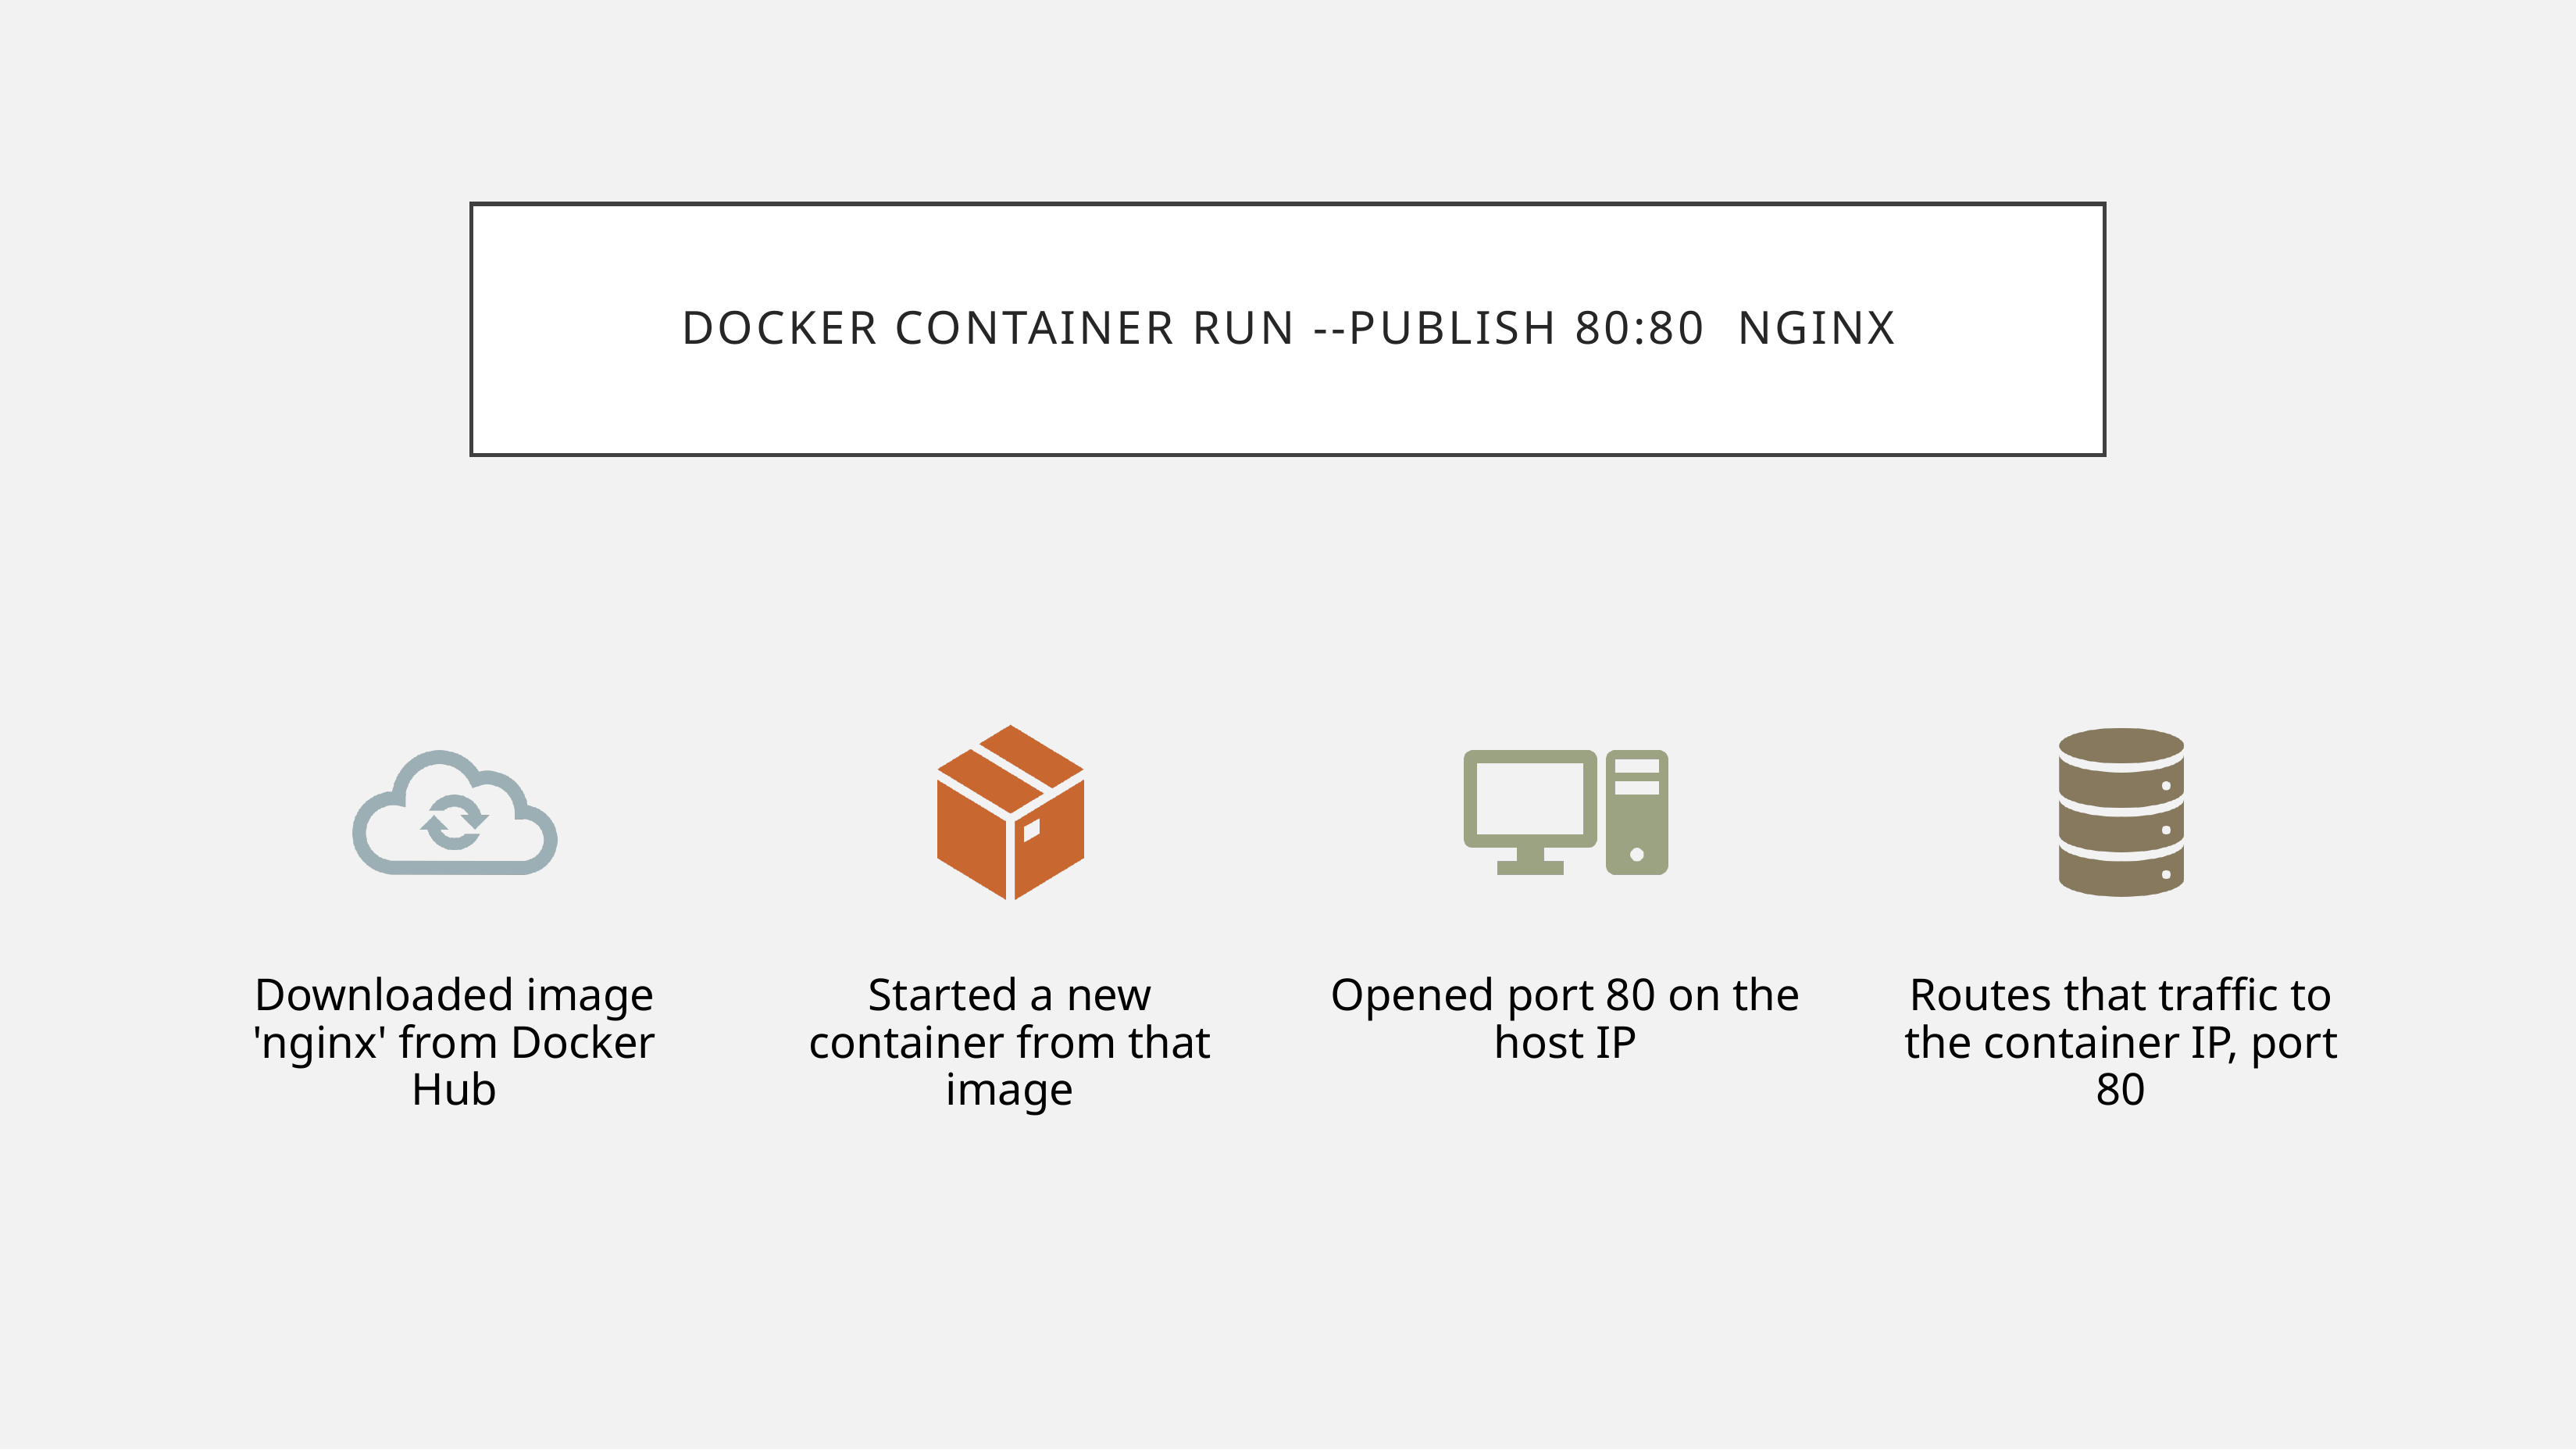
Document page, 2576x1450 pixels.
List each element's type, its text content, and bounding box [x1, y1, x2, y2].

title docker container run --publish 80:80 nginx [469, 202, 2107, 457]
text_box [204, 557, 2372, 1213]
